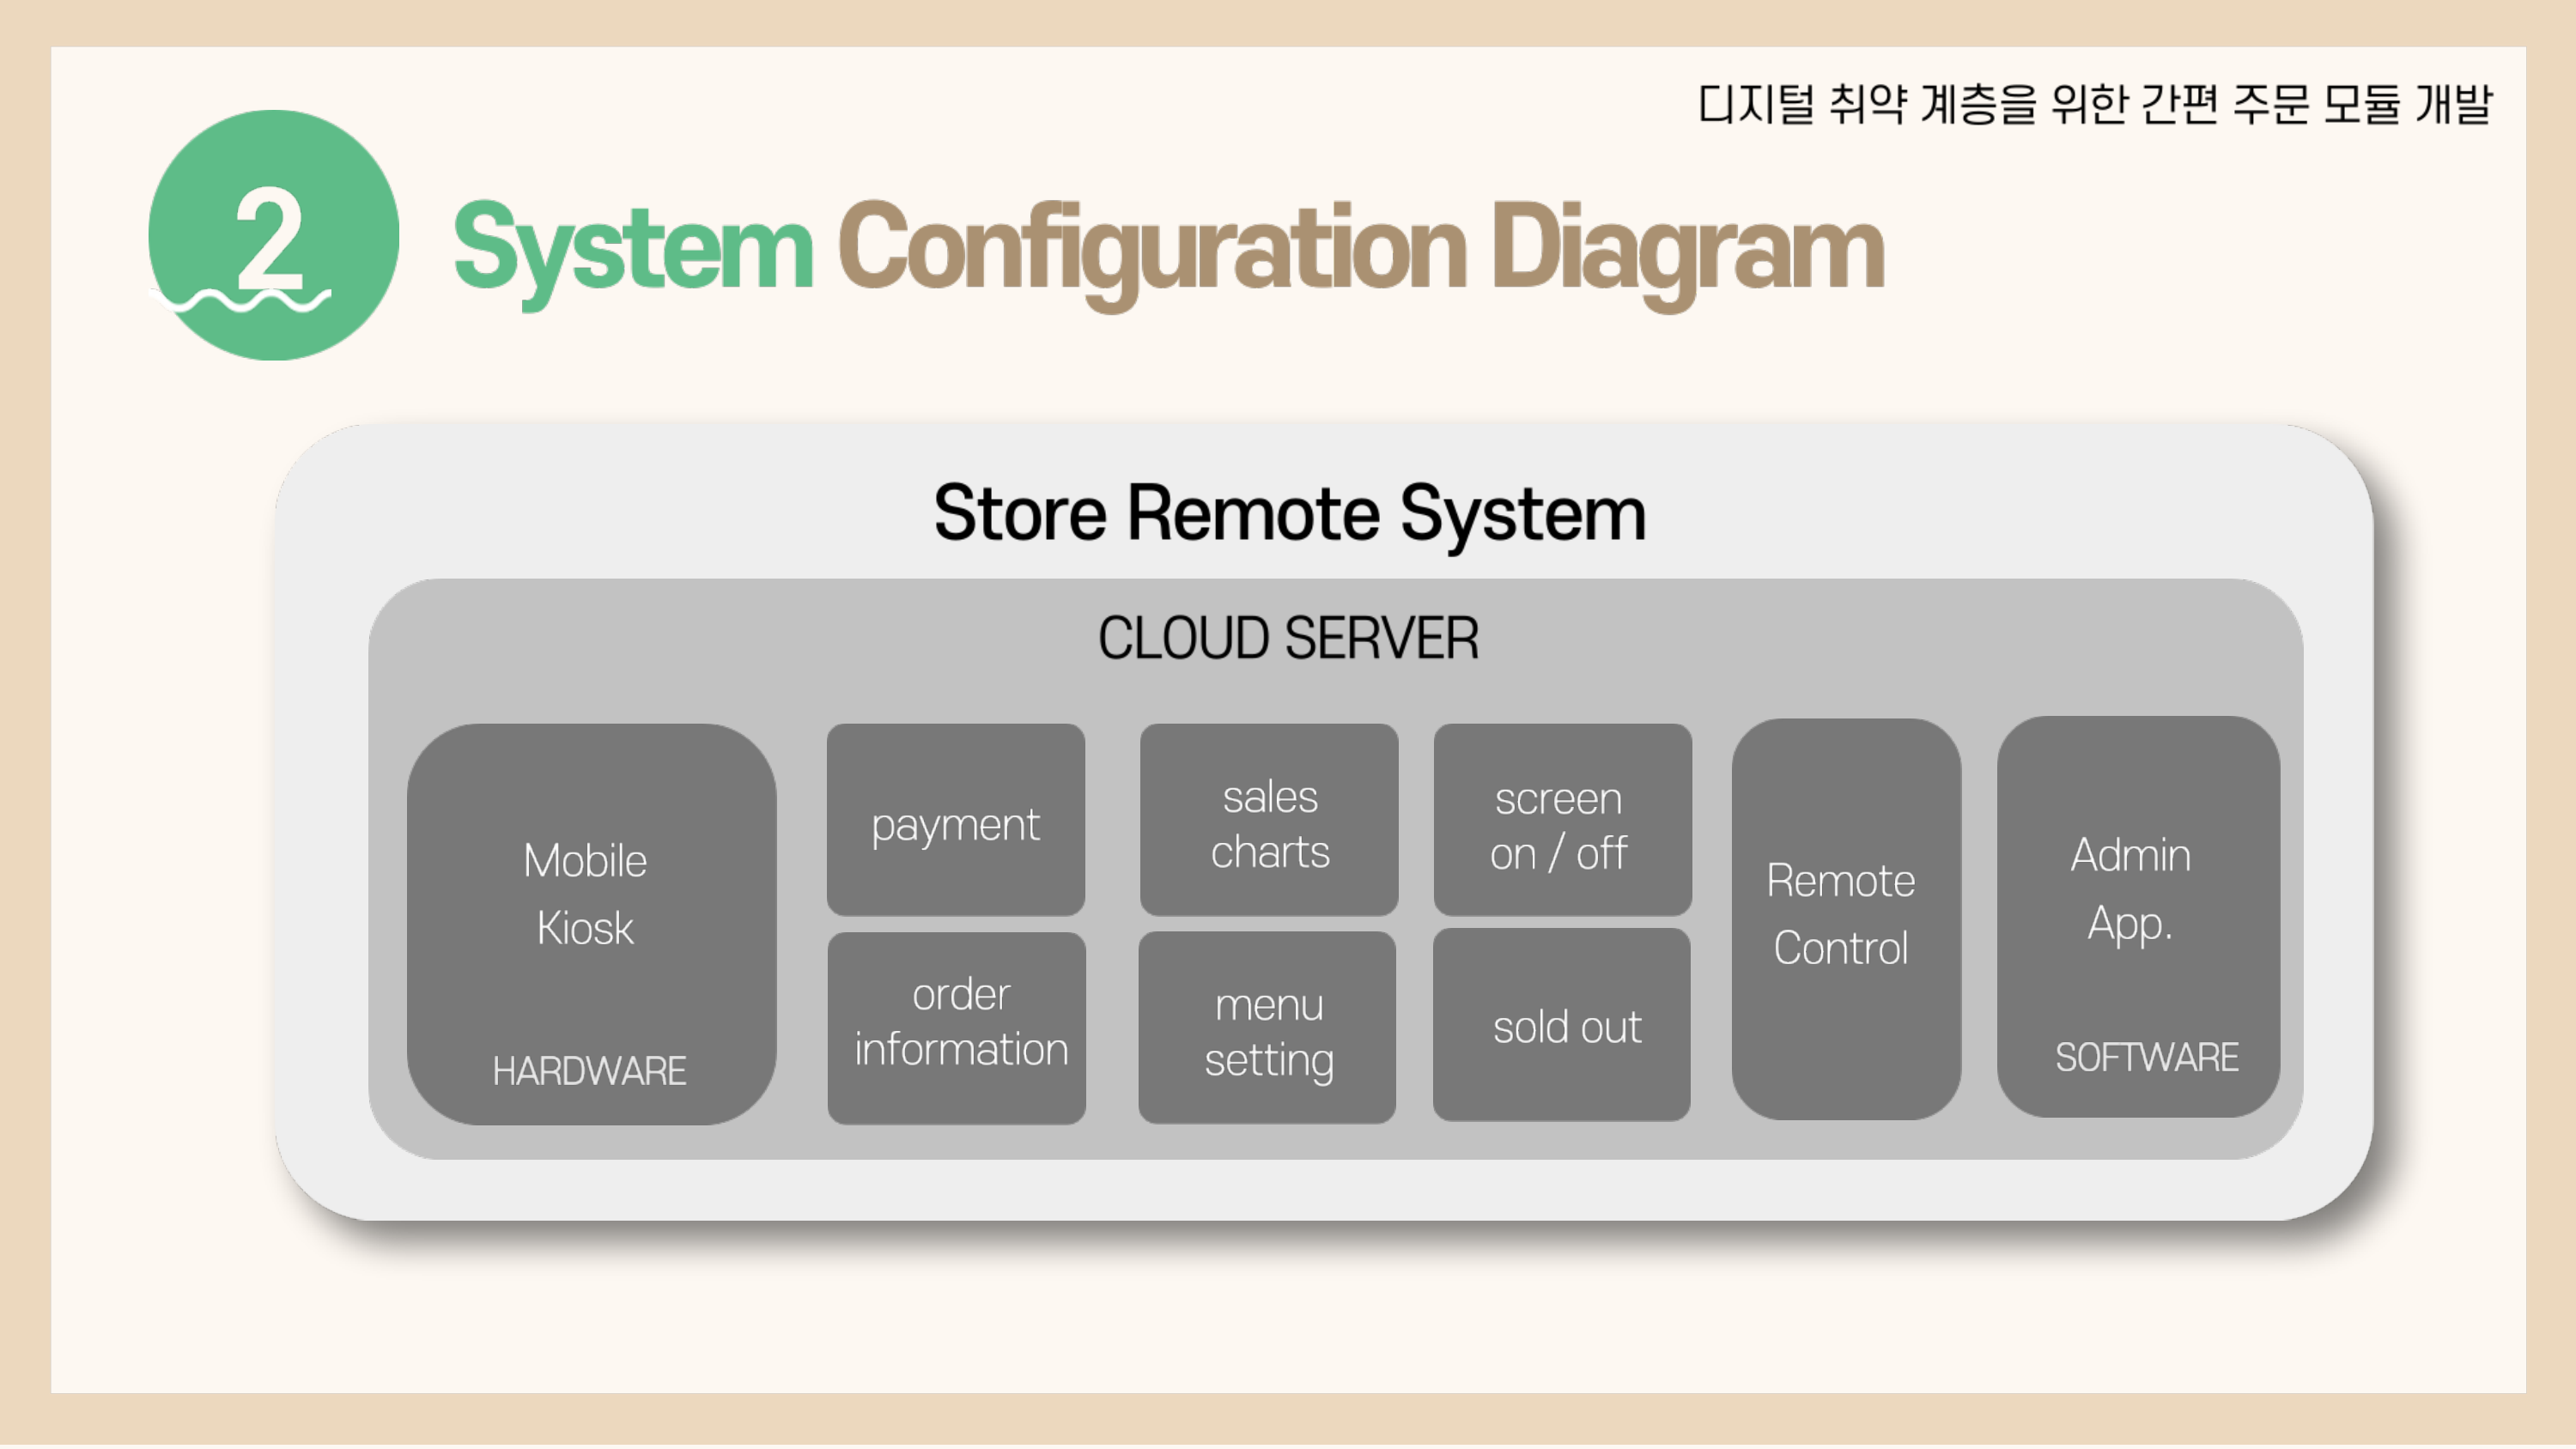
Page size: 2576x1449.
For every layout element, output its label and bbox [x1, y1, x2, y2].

picture [1151, 965, 1358, 1105]
picture [1990, 816, 2217, 973]
text_box [274, 424, 2374, 1221]
text_box [827, 724, 1085, 918]
picture [1130, 758, 1353, 896]
picture [2008, 1026, 2262, 1090]
text_box [828, 1100, 1086, 1126]
text_box [1996, 716, 2281, 1118]
text_box [1140, 724, 1399, 918]
picture [1427, 988, 1665, 1065]
picture [821, 955, 1094, 1094]
picture [574, 591, 1511, 687]
picture [0, 1446, 2576, 1449]
text_box [1713, 718, 1970, 1121]
text_box [368, 579, 2304, 1160]
text_box [406, 724, 778, 1126]
picture [445, 822, 671, 1022]
picture [450, 1039, 708, 1103]
picture [815, 785, 1062, 870]
text_box [1434, 724, 1692, 918]
picture [434, 67, 2520, 362]
text_box [1432, 928, 1692, 1122]
picture [1418, 759, 1650, 897]
text_box [0, 0, 2576, 1446]
text_box [149, 110, 399, 361]
picture [573, 449, 1687, 579]
text_box [1138, 931, 1397, 1125]
text_box [828, 932, 1086, 955]
